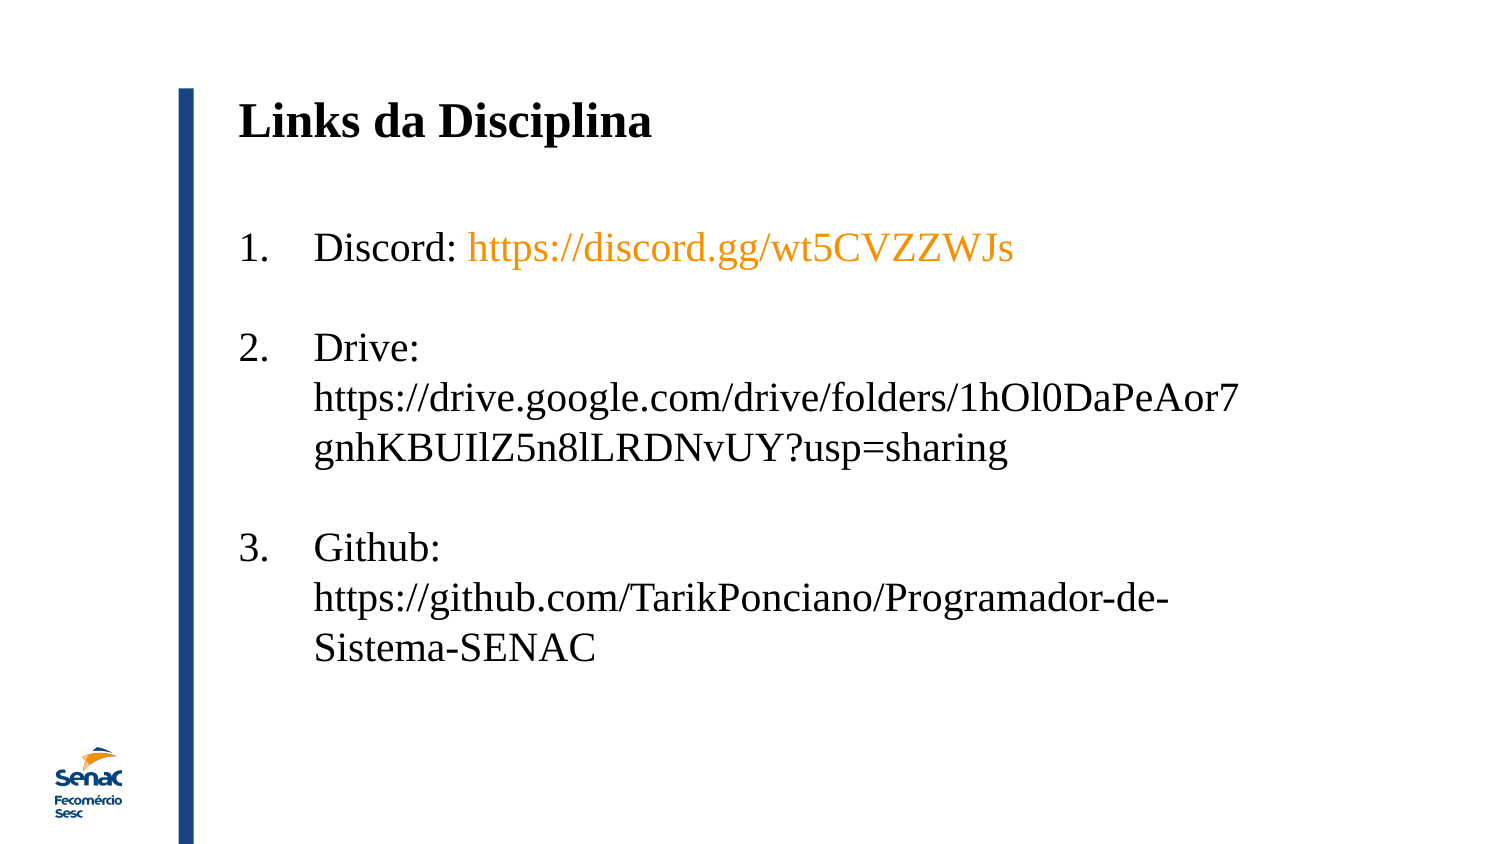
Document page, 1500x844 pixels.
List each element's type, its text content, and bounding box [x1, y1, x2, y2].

text_box Links da Disciplina [223, 79, 1500, 155]
picture [55, 747, 122, 818]
text_box Discord: https://discord.gg/wt5CVZZWJs Drive: https://drive.google.com/drive/folders/1hOl0DaPeAor7gnhKBUIlZ5n8lLRDNvUY?usp=sharing Github: https://github.com/TarikPonciano/Programador-de-Sistema-SENAC [223, 212, 1269, 678]
